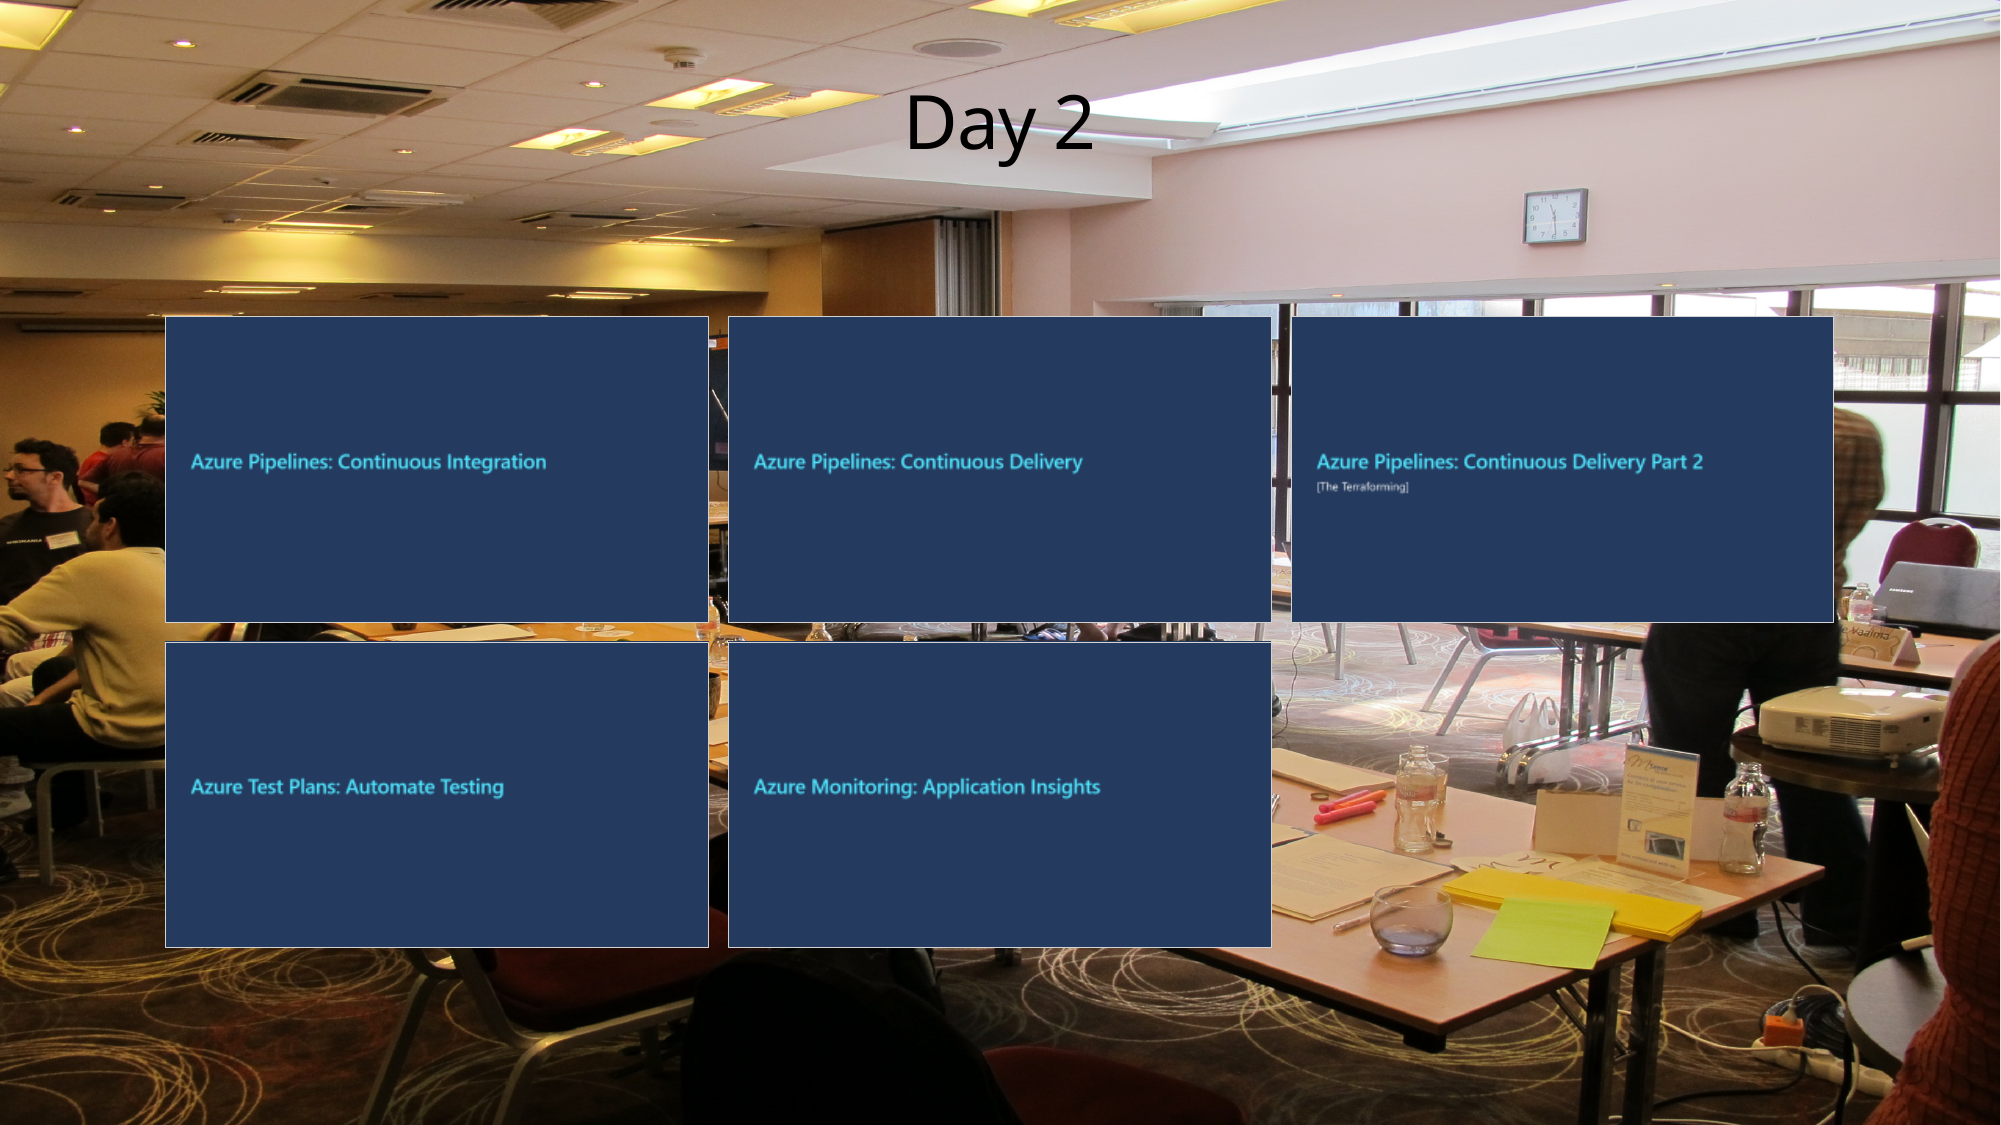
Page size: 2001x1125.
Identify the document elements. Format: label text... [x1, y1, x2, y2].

title Day 2 [96, 75, 1904, 166]
picture [0, 0, 2001, 1125]
